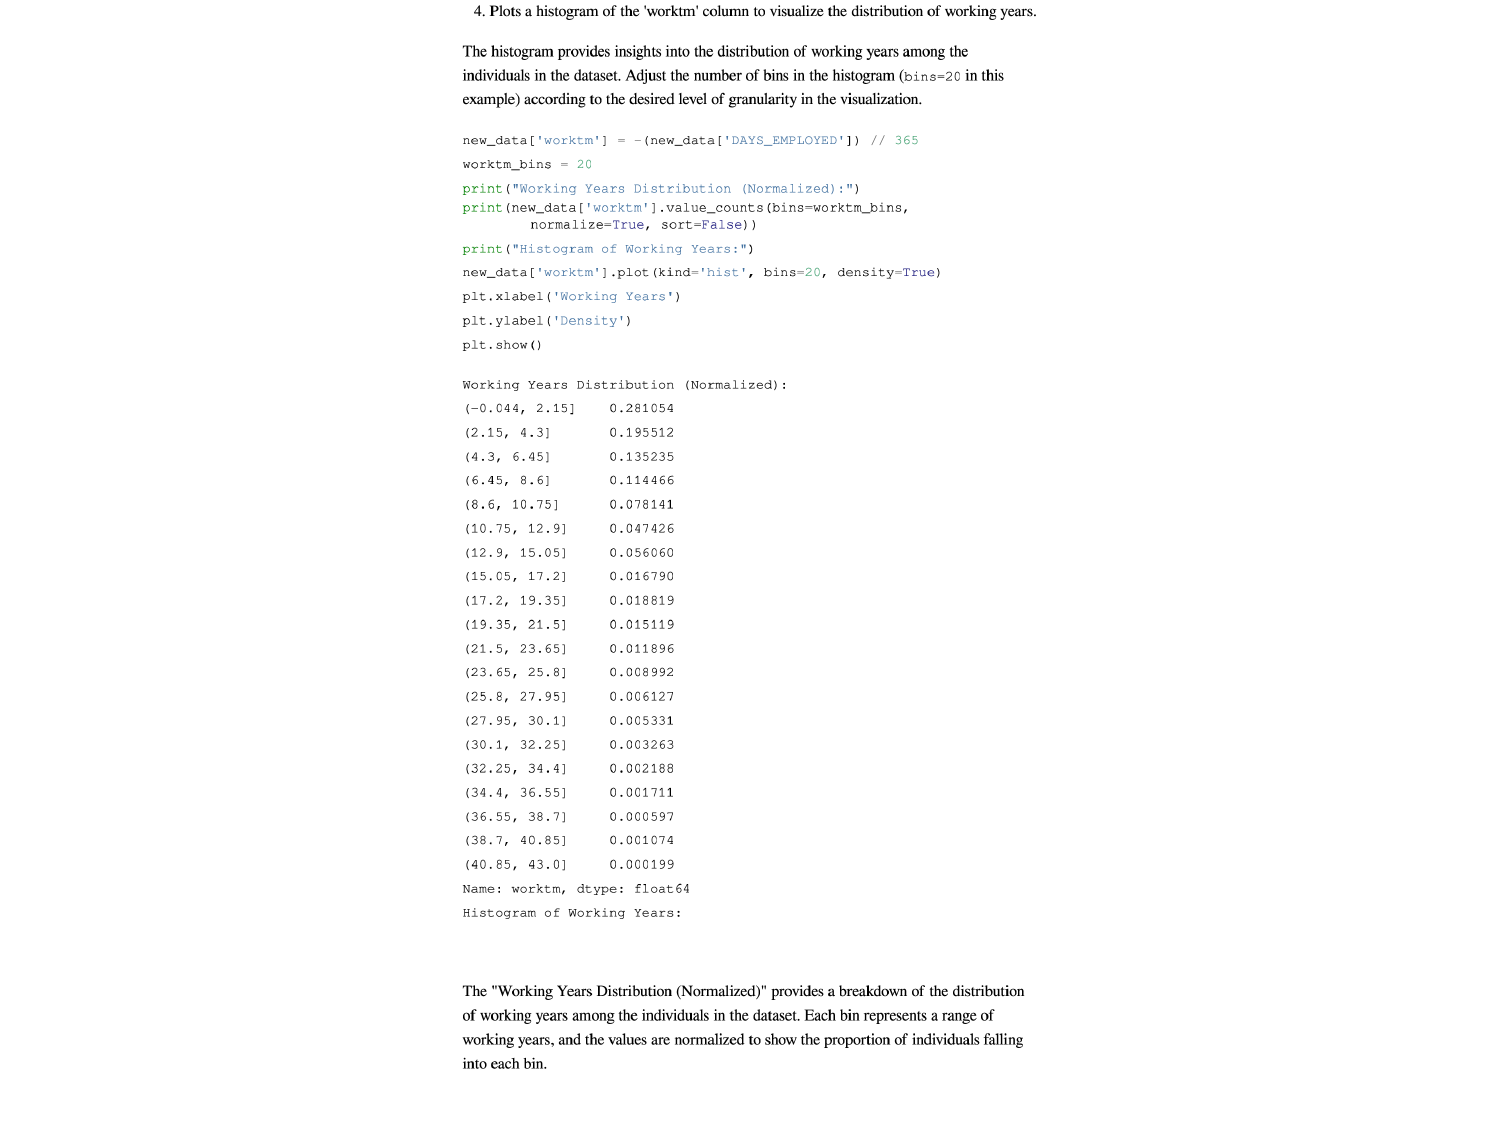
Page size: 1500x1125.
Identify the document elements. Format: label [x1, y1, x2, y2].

picture [313, 0, 1187, 1125]
